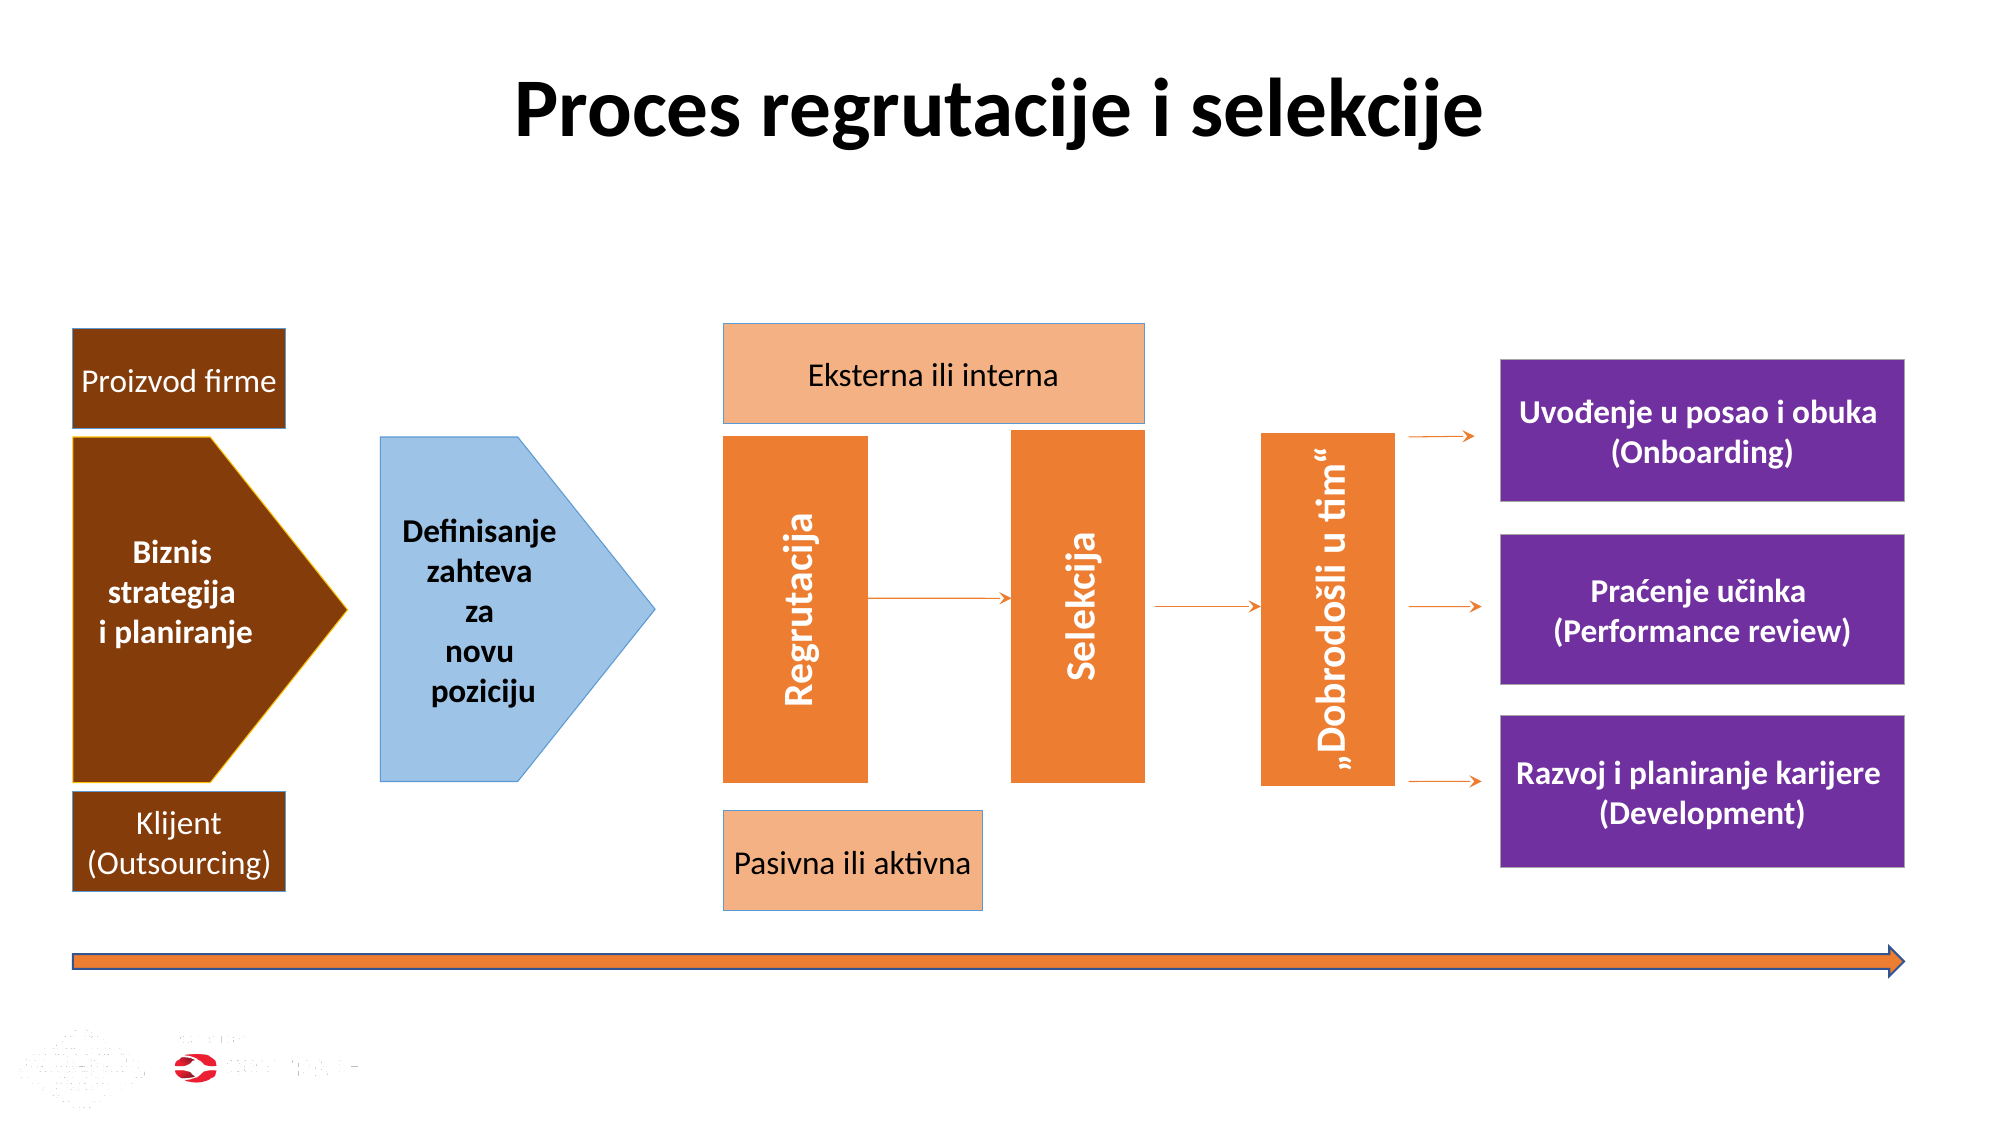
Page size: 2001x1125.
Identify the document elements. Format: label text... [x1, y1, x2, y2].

text_box Biznis strategija i planiranje [72, 436, 349, 784]
text_box [1248, 600, 1261, 613]
text_box Razvoj i planiranje karijere (Development) [1500, 715, 1905, 868]
text_box [1469, 600, 1482, 613]
text_box Regrutacija [723, 436, 868, 783]
text_box „Dobrodošli u tim“ [1261, 433, 1395, 786]
text_box Uvođenje u posao i obuka (Onboarding) [1500, 359, 1905, 502]
text_box Klijent (Outsourcing) [72, 791, 286, 892]
text_box [1462, 430, 1475, 443]
text_box [1469, 775, 1482, 788]
text_box Proizvod firme [72, 328, 286, 429]
text_box [999, 592, 1012, 605]
text_box Selekcija [1011, 430, 1145, 783]
text_box Eksterna ili interna [723, 323, 1145, 424]
text_box Pasivna ili aktivna [723, 810, 983, 911]
text_box Praćenje učinka (Performance review) [1500, 534, 1905, 685]
picture [3, 1013, 363, 1125]
text_box [71, 944, 1906, 979]
title Proces regrutacije i selekcije [137, 1, 1863, 219]
text_box Definisanje zahteva za novu poziciju [379, 436, 656, 783]
